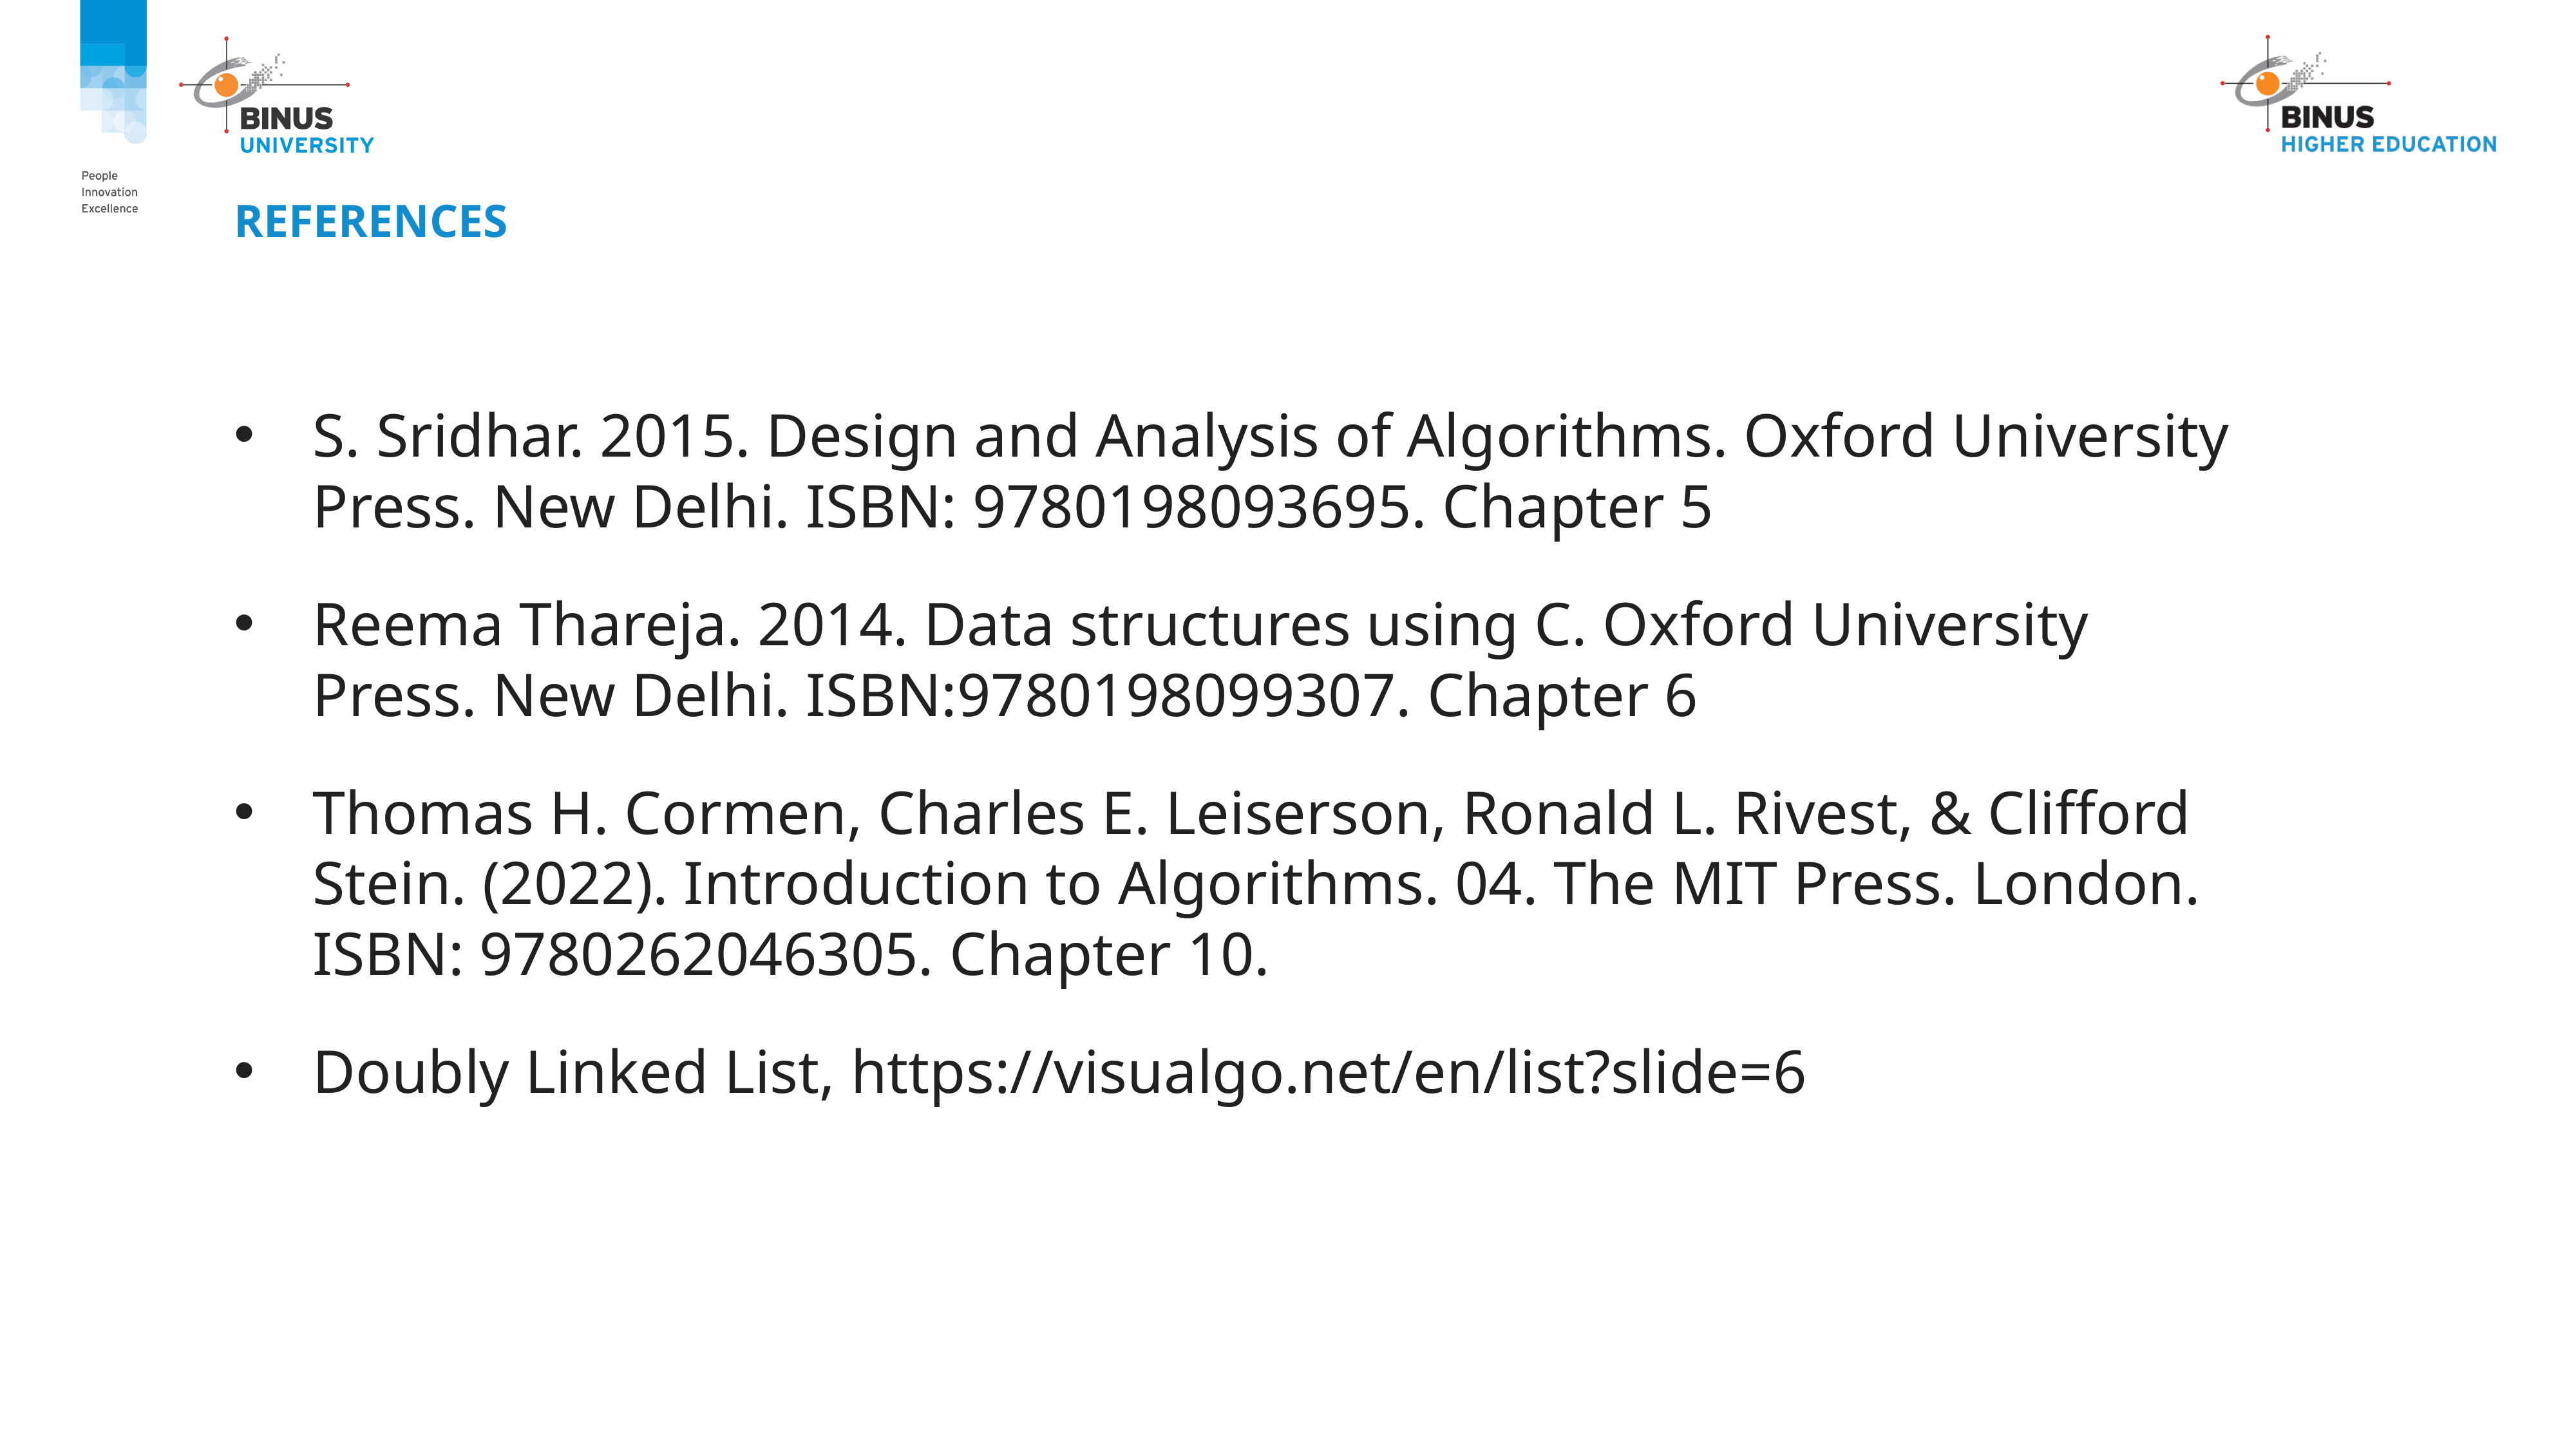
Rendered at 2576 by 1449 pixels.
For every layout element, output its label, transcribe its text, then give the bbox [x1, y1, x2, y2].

picture [81, 146, 146, 213]
title References [228, 197, 1784, 252]
picture [2199, 0, 2496, 156]
picture [80, 66, 147, 144]
picture [174, 25, 374, 161]
list S. Sridhar. 2015. Design and Analysis of Algorithms. Oxford University Press. New Delhi. ISBN: 9780198093695. Chapter 5 Reema Thareja. 2014. Data structures using C. Oxford University Press. New Delhi. ISBN:9780198099307. Chapter 6 Thomas H. Cormen, Charles E. Leiserson, Ronald L. Rivest, & Clifford Stein. (2022). Introduction to Algorithms. 04. The MIT Press. London. ISBN: 9780262046305. Chapter 10. Doubly Linked List, https://visualgo.net/en/list?slide=6 [228, 392, 2269, 1252]
